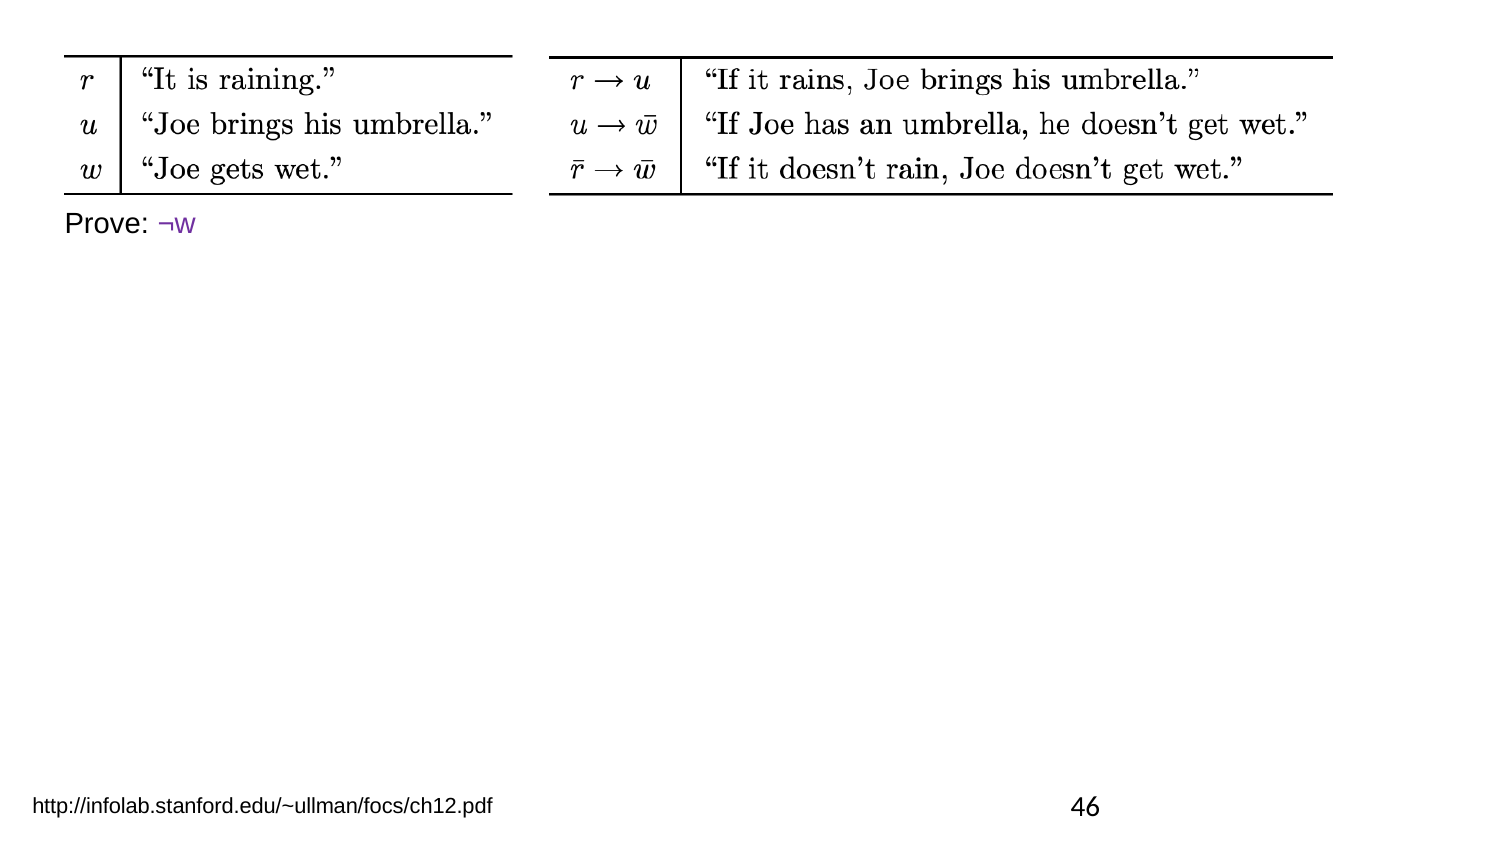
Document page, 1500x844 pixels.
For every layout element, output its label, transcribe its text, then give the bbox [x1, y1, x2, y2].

text_box http://infolab.stanford.edu/~ullman/focs/ch12.pdf [17, 784, 768, 826]
picture [64, 19, 1345, 212]
slide_number 46 [1059, 782, 1397, 827]
text_box Prove: ¬w [49, 197, 847, 247]
